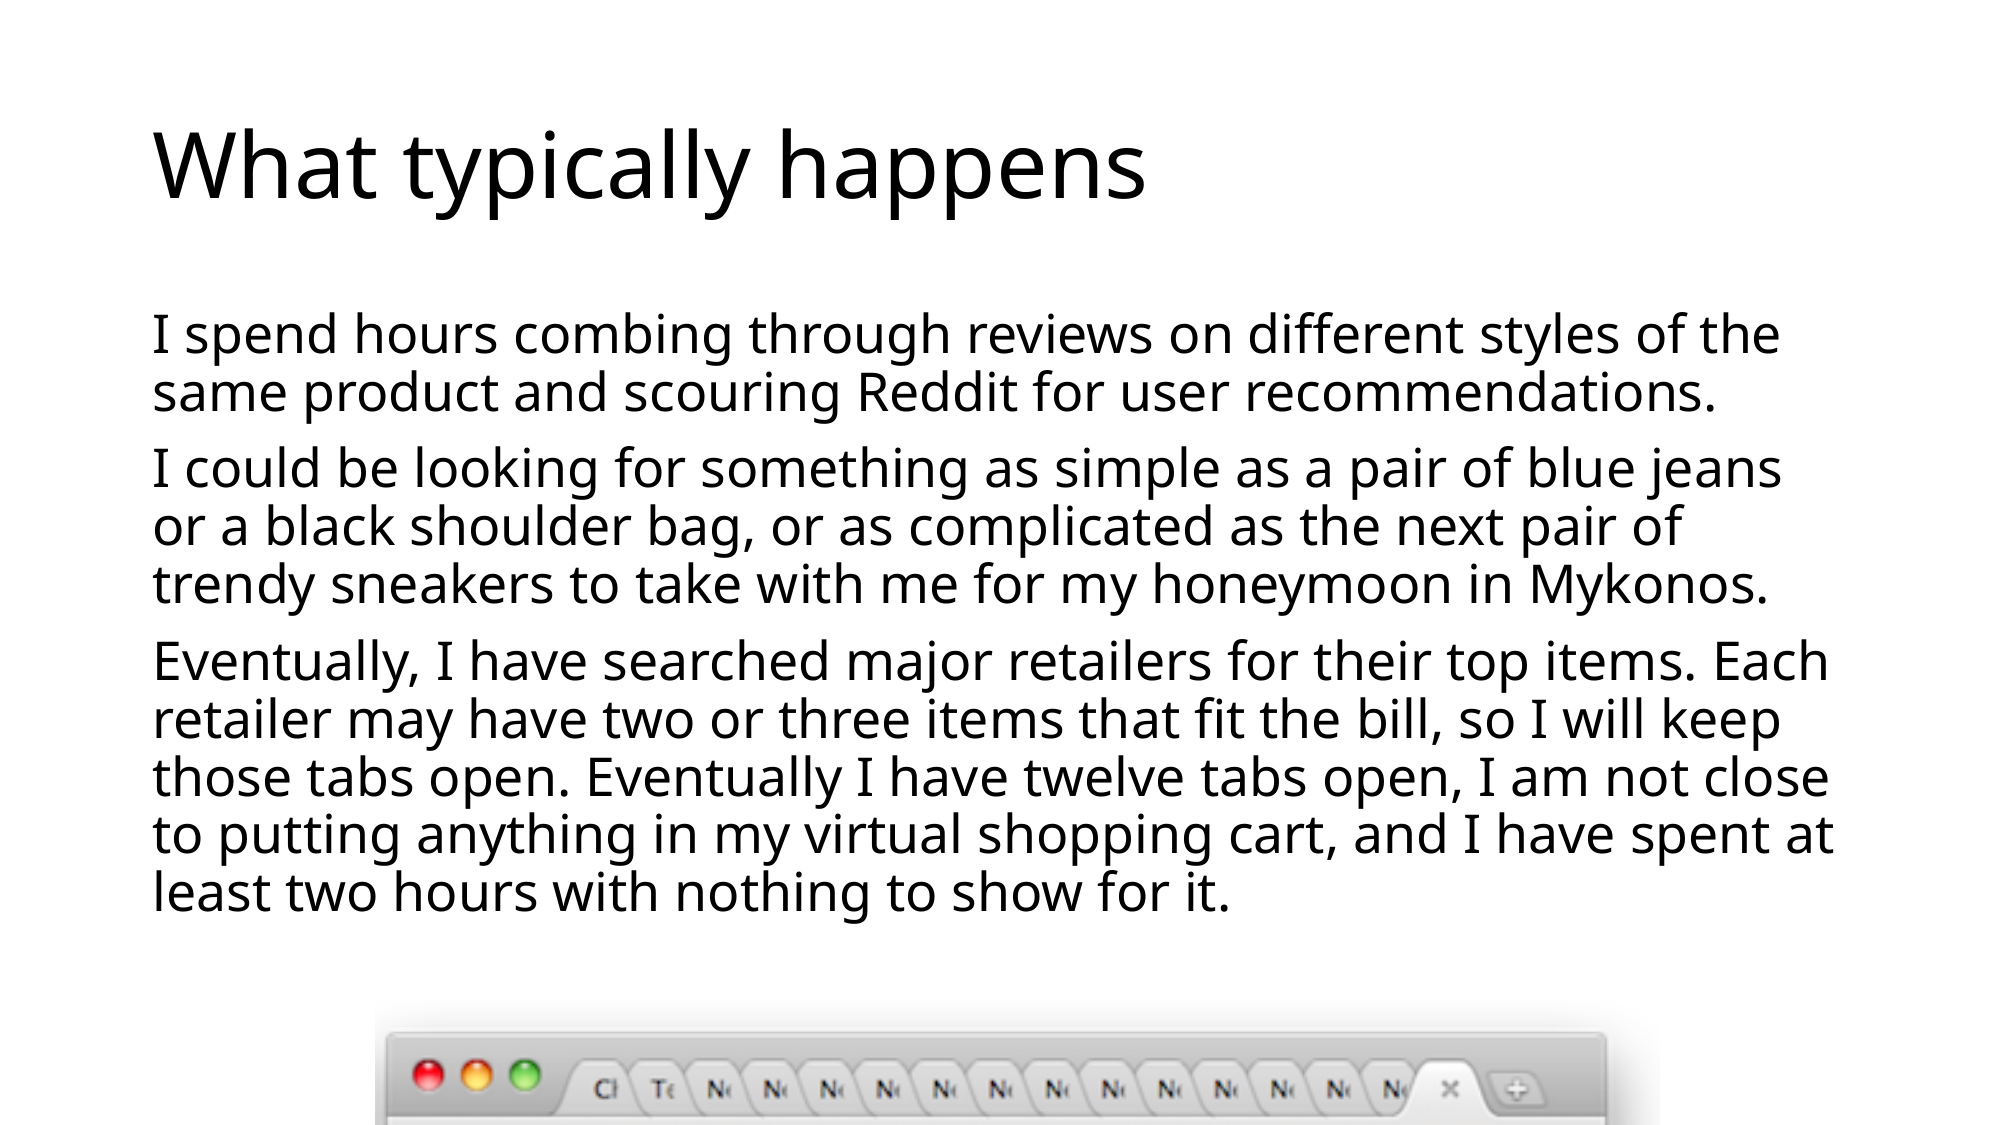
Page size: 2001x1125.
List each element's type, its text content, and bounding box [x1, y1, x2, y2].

picture [374, 1000, 1660, 1125]
list I spend hours combing through reviews on different styles of the same product and scouring Reddit for user recommendations. I could be looking for something as simple as a pair of blue jeans or a black shoulder bag, or as complicated as the next pair of trendy sneakers to take with me for my honeymoon in Mykonos. Eventually, I have searched major retailers for their top items. Each retailer may have two or three items that fit the bill, so I will keep those tabs open. Eventually I have twelve tabs open, I am not close to putting anything in my virtual shopping cart, and I have spent at least two hours with nothing to show for it. [137, 299, 1863, 1014]
title What typically happens [137, 59, 1863, 278]
